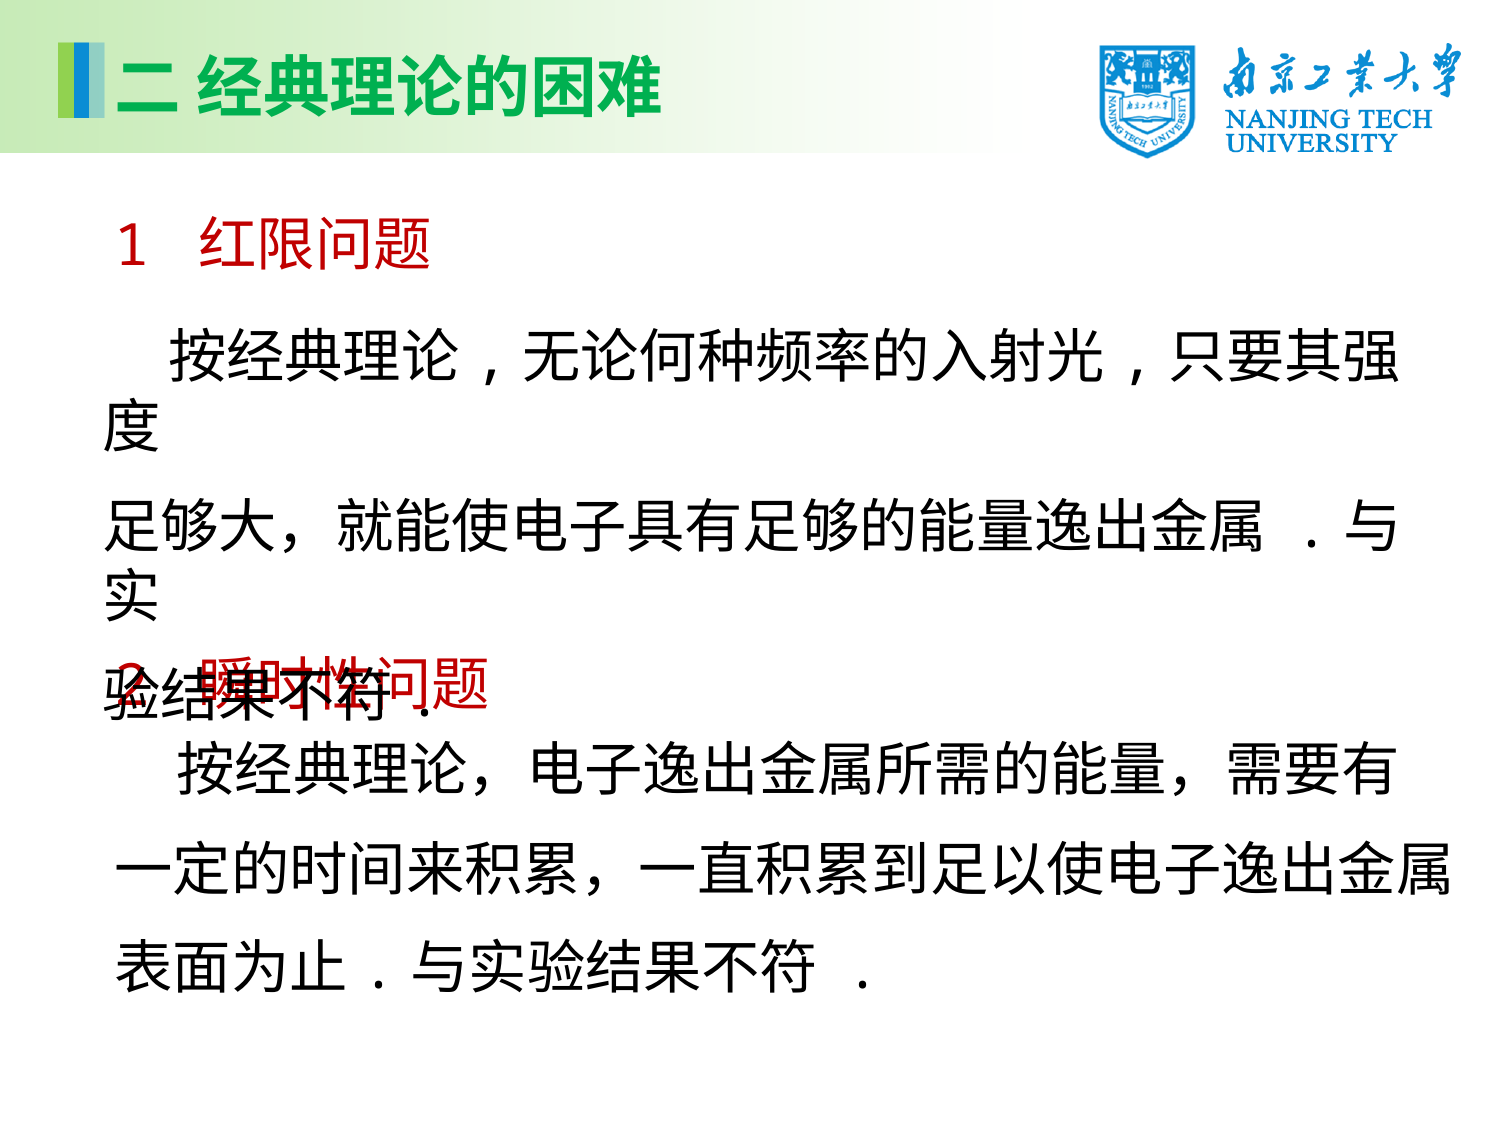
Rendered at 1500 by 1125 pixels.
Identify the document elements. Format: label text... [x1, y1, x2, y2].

text_box 1 红限问题 [99, 200, 525, 285]
picture [0, 0, 1500, 1125]
text_box 按经典理论,无论何种频率的入射光,只要其强度 足够大，就能使电子具有足够的能量逸出金属 .与实 验结果不符. [87, 312, 1463, 736]
text_box 按经典理论，电子逸出金属所需的能量，需要有 一定的时间来积累，一直积累到足以使电子逸出金属 表面为止.与实验结果不符 . [99, 725, 1500, 1009]
text_box 二 经典理论的困难 [99, 37, 713, 132]
